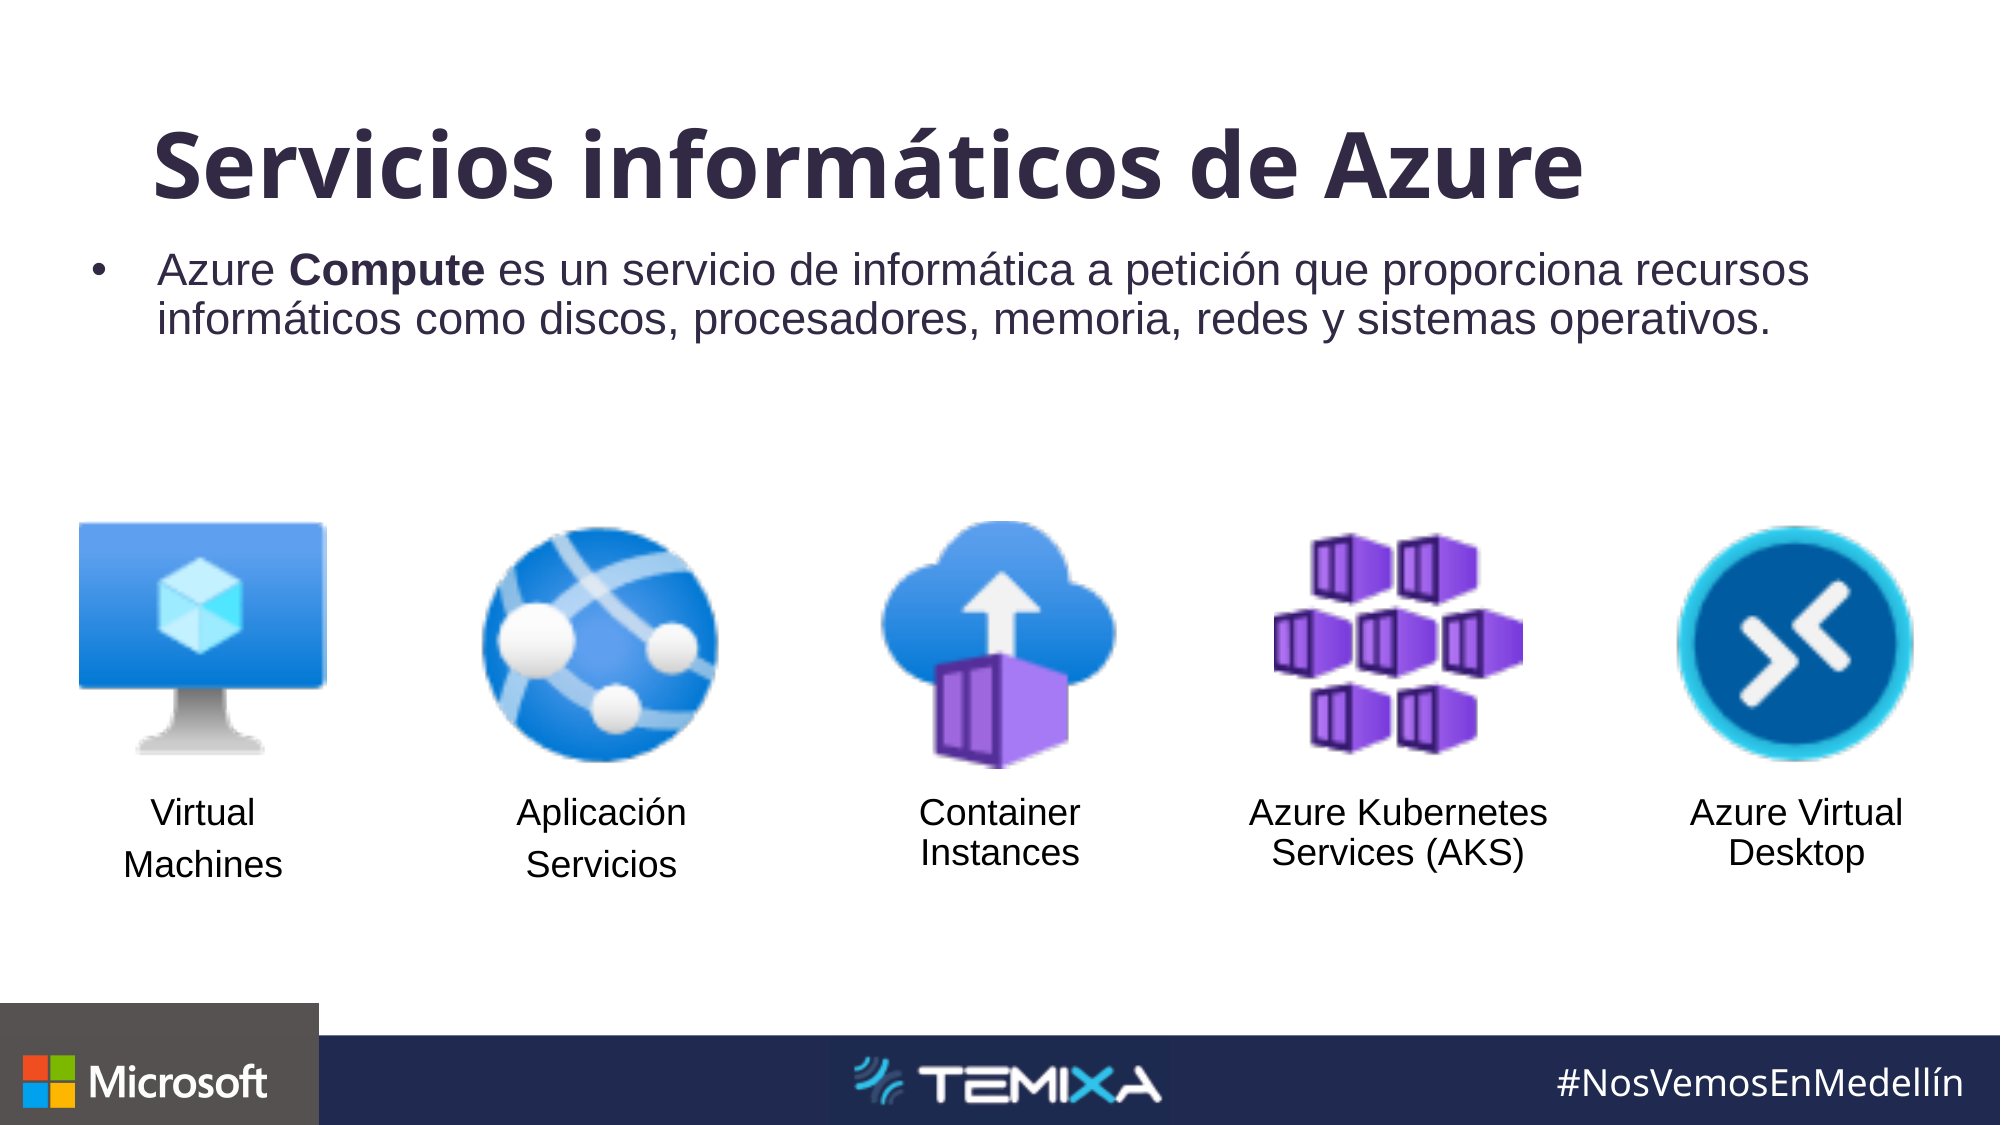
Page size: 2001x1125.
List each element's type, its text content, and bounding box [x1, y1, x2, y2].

picture [0, 1003, 319, 1125]
picture [829, 1037, 1171, 1125]
list Azure Compute es un servicio de informática a petición que proporciona recursos informáticos como discos, procesadores, memoria, redes y sistemas operativos. [68, 238, 1930, 391]
title Servicios informáticos de Azure [137, 59, 1863, 238]
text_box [16, 520, 1984, 912]
